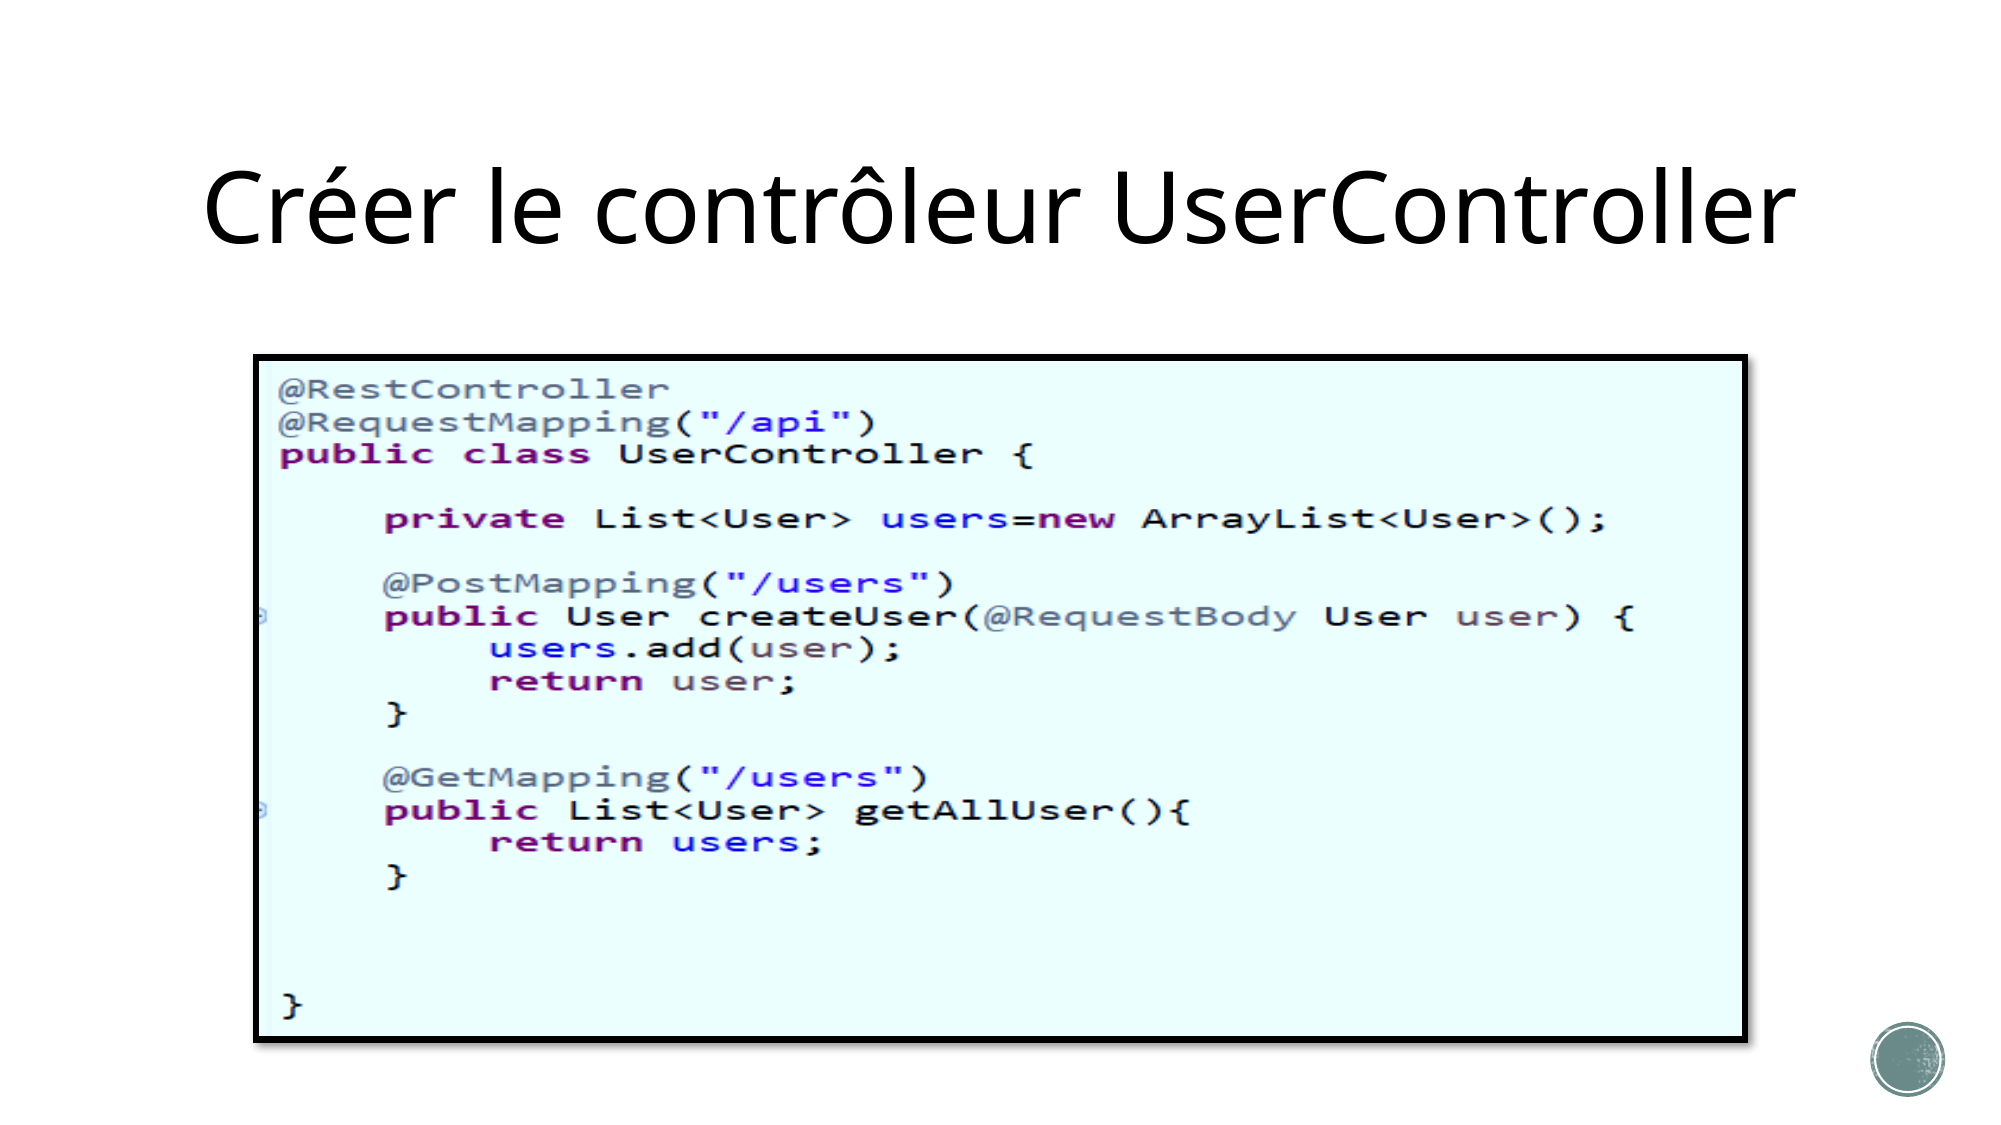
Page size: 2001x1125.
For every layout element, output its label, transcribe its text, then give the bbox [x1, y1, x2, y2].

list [260, 367, 1741, 1035]
title Créer le contrôleur UserController [175, 79, 1826, 344]
